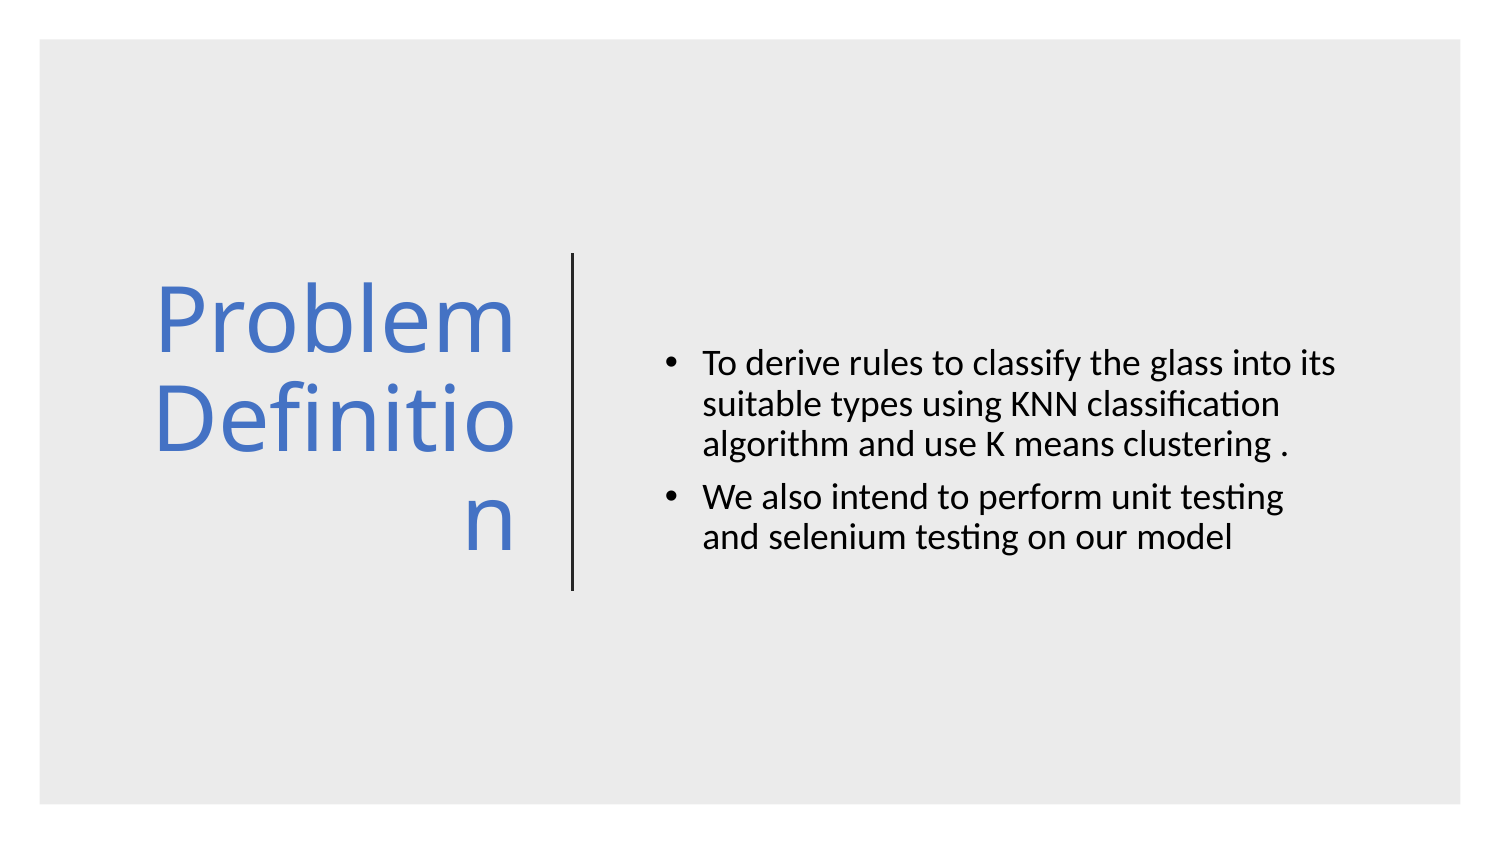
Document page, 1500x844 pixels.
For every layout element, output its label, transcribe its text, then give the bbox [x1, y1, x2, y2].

text_box [38, 38, 1461, 805]
title Problem Definition [103, 118, 533, 726]
list To derive rules to classify the glass into its suitable types using KNN classification algorithm and use K means clustering . We also intend to perform unit testing and selenium testing on our model [612, 118, 1397, 726]
